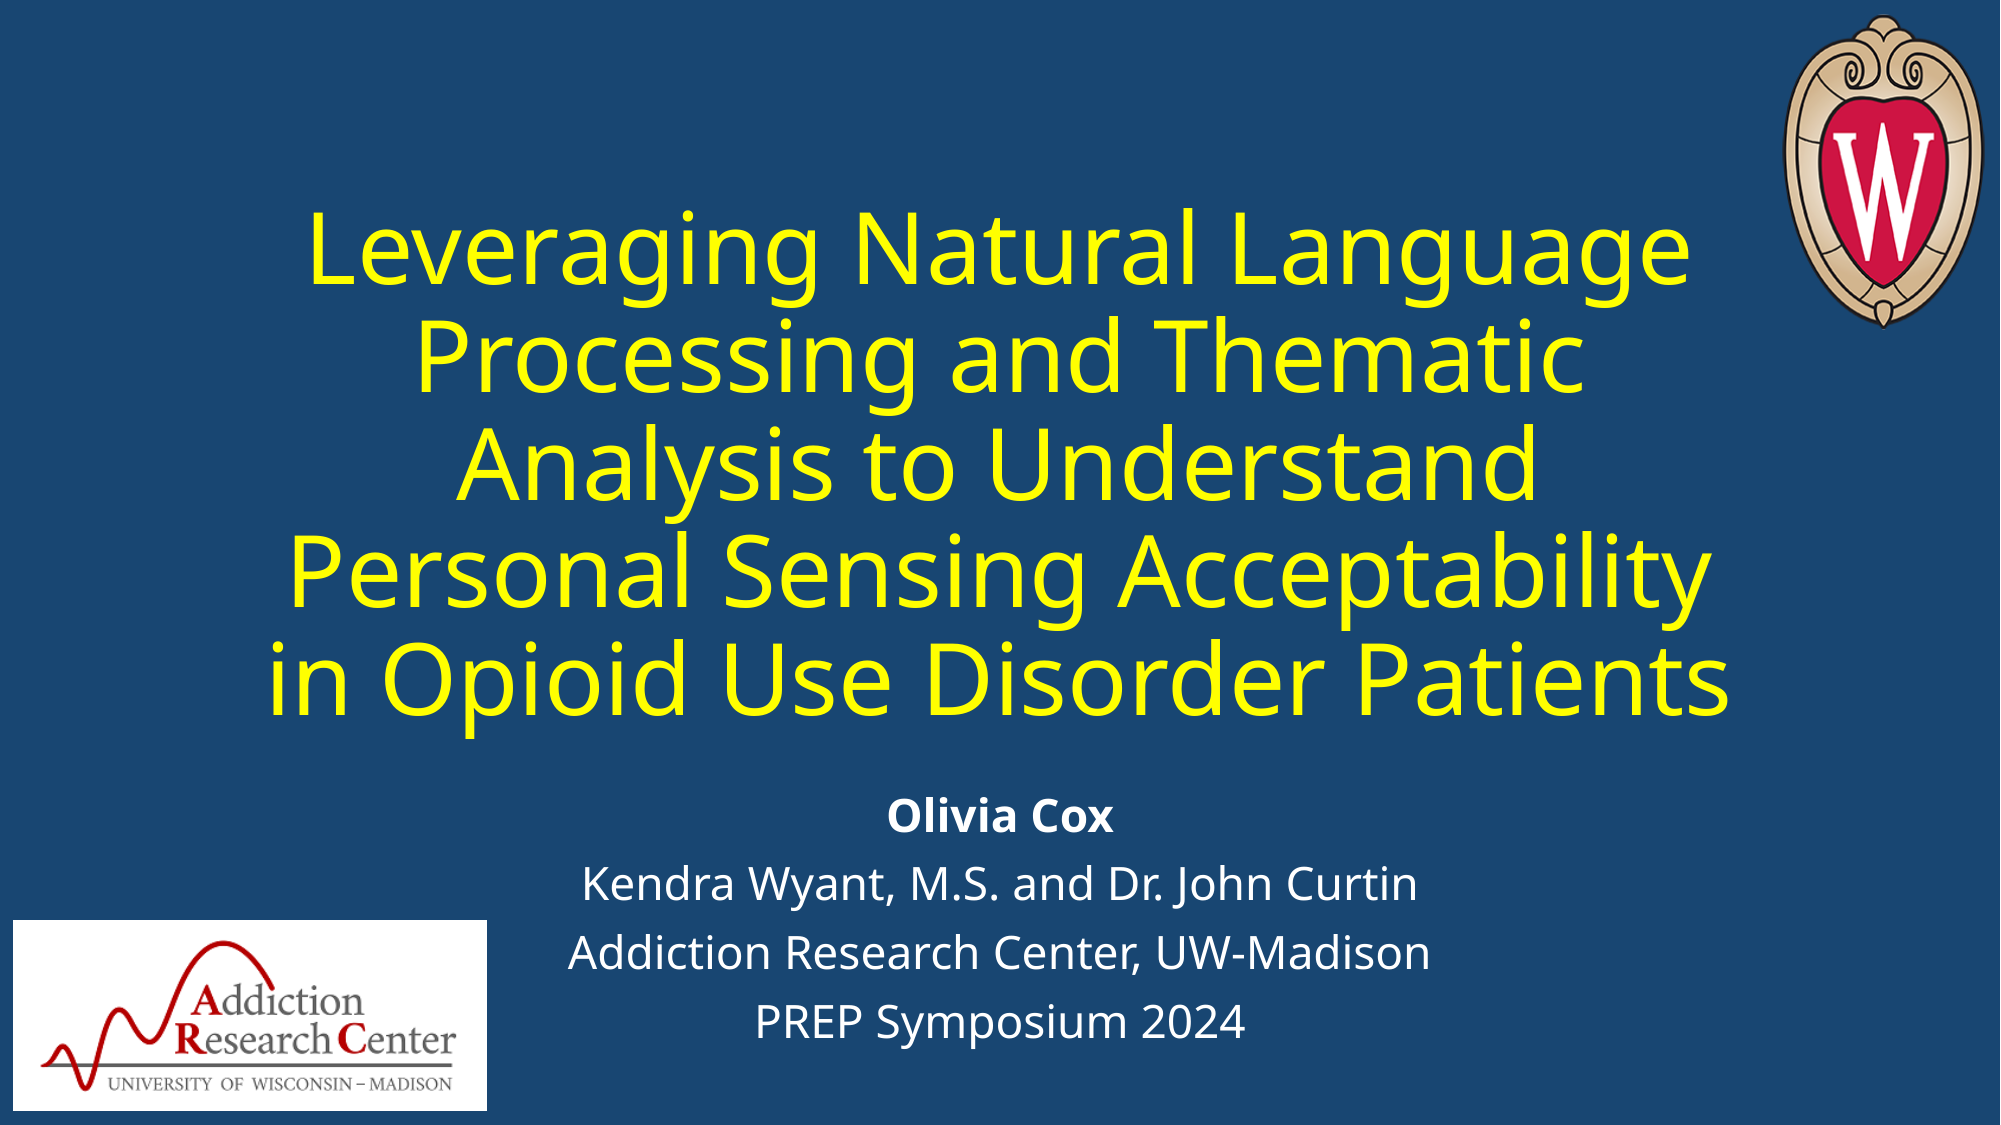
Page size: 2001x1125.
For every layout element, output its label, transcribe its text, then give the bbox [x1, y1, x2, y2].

picture [13, 920, 487, 1112]
picture [1580, 0, 2000, 375]
subtitle Olivia Cox Kendra Wyant, M.S. and Dr. John Curtin Addiction Research Center, UW-Madison PREP Symposium 2024 [249, 784, 1750, 1057]
title Leveraging Natural Language Processing and Thematic Analysis to Understand Personal Sensing Acceptability in Opioid Use Disorder Patients [249, 353, 1750, 745]
